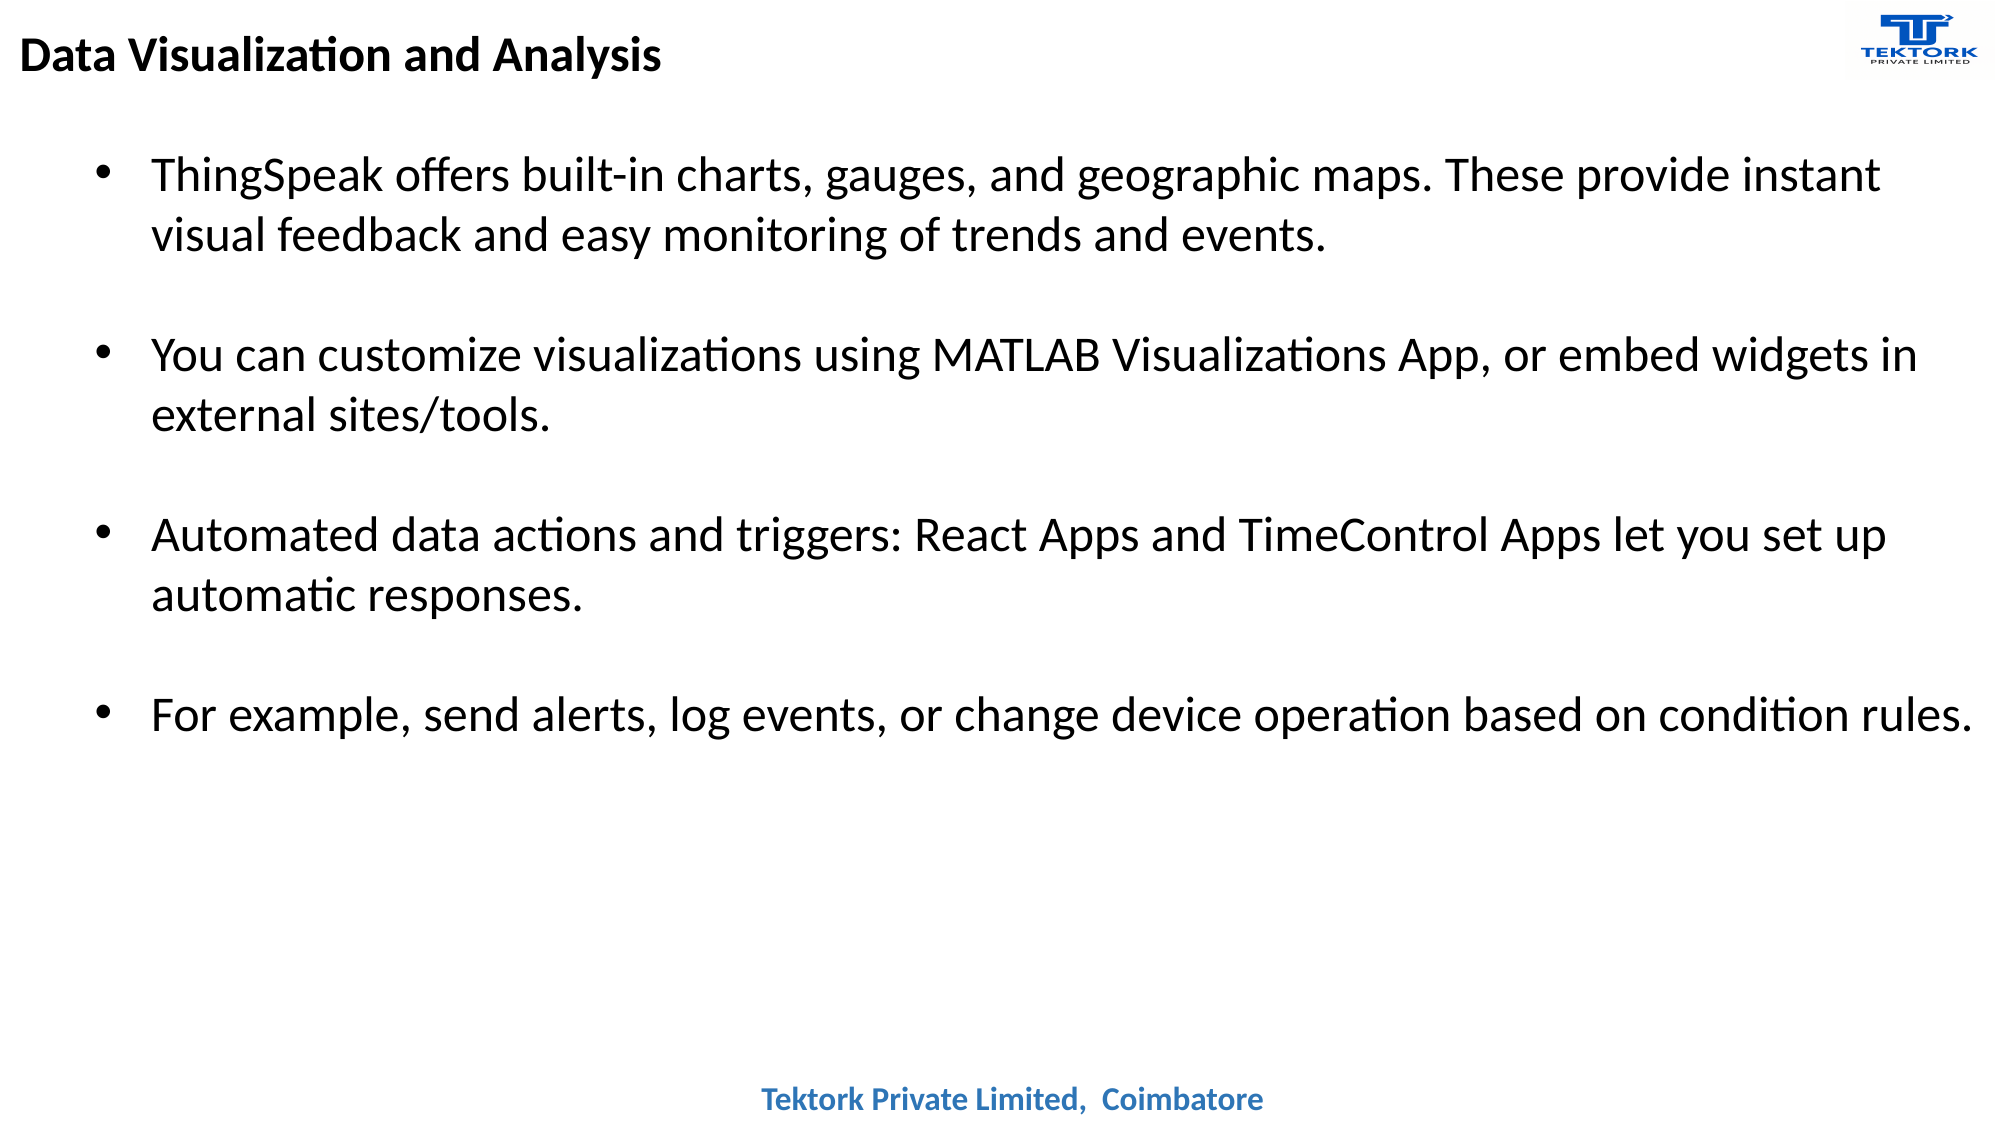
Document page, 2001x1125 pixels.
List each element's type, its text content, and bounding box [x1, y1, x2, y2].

text_box Tektork Private Limited, Coimbatore [419, 1070, 1608, 1125]
text_box Data Visualization and Analysis ThingSpeak offers built-in charts, gauges, and geographic maps. These provide instant visual feedback and easy monitoring of trends and events. You can customize visualizations using MATLAB Visualizations App, or embed widgets in external sites/tools. Automated data actions and triggers: React Apps and TimeControl Apps let you set up automatic responses. For example, send alerts, log events, or change device operation based on condition rules. [19, 20, 1978, 741]
picture [1845, 1, 1995, 80]
